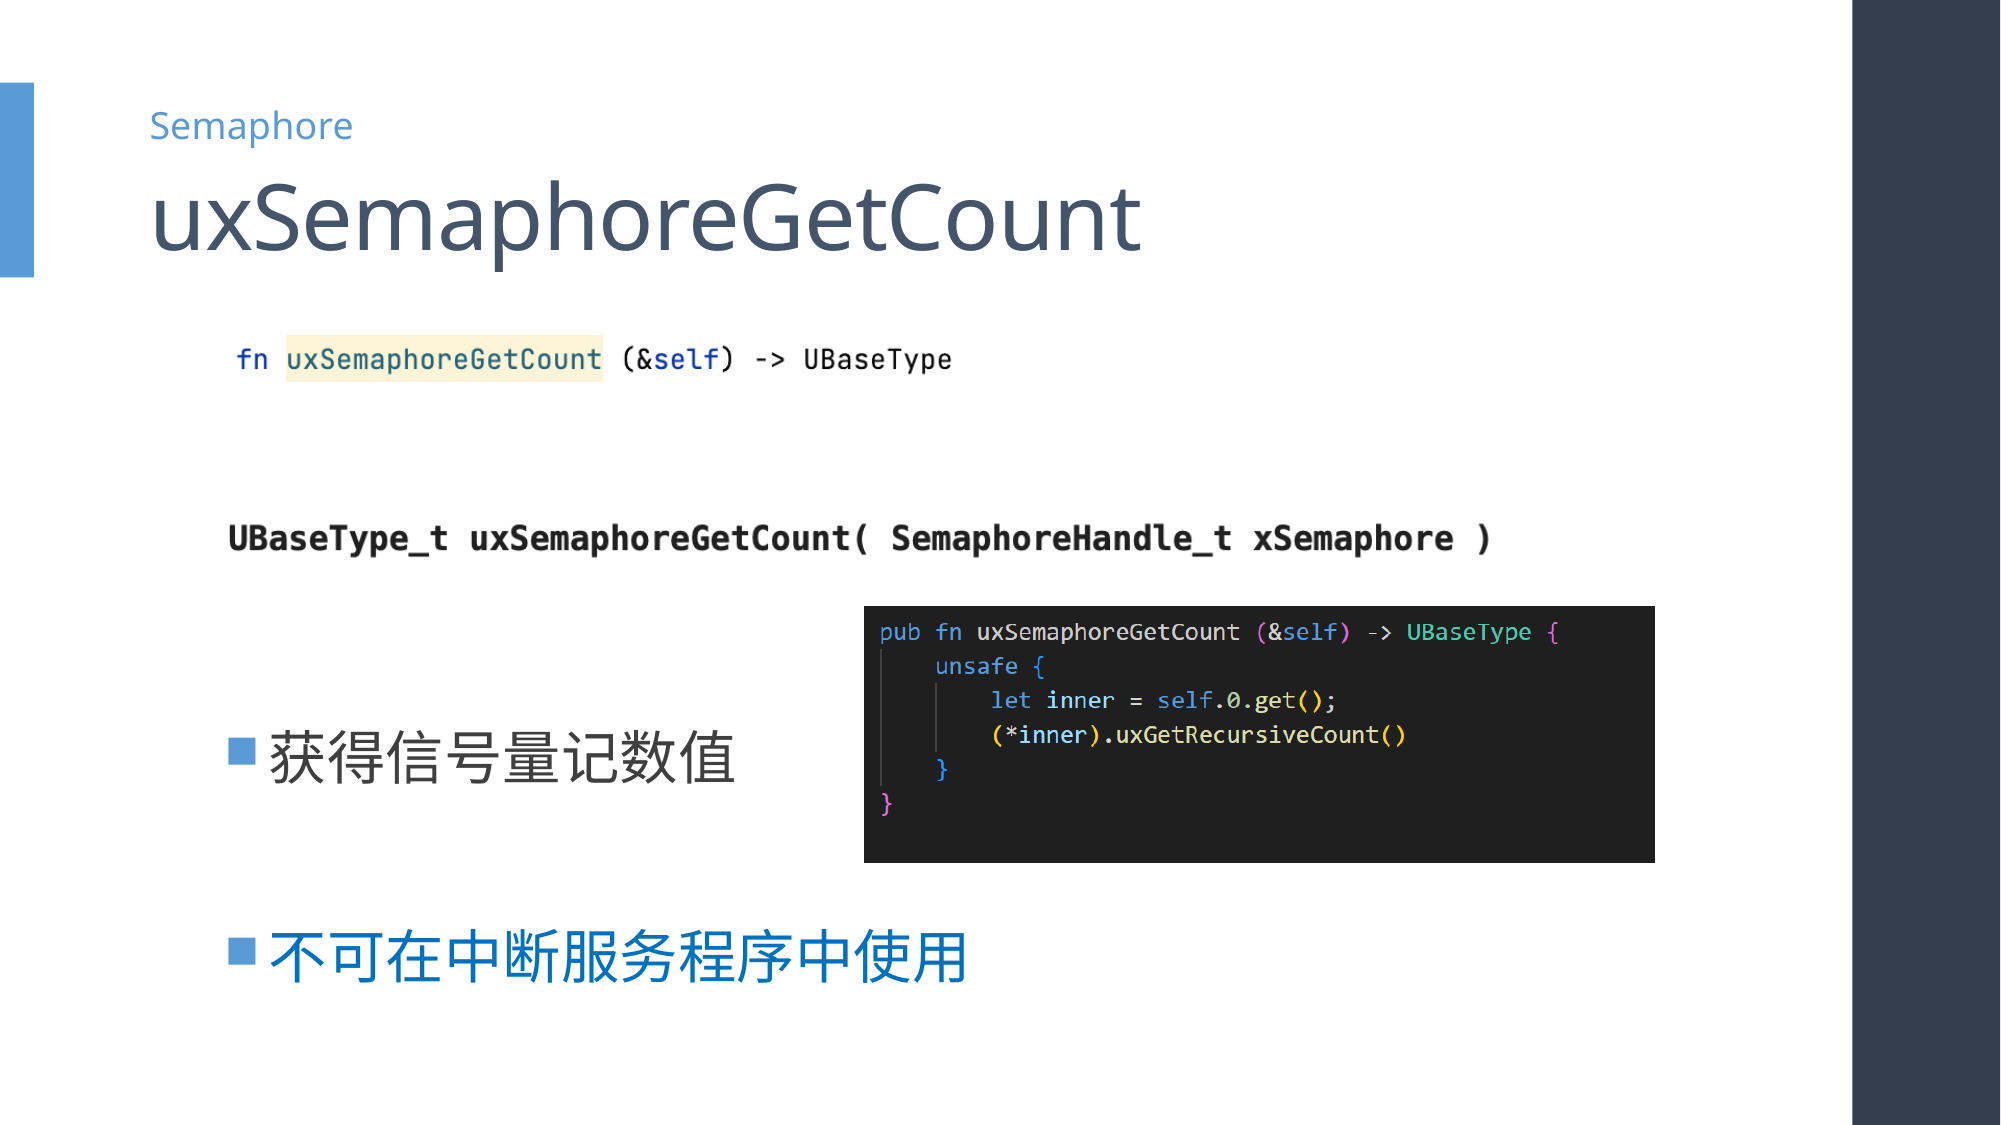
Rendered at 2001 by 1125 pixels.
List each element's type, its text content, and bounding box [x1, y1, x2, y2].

title uxSemaphoreGetCount [134, 156, 1734, 278]
picture [235, 320, 970, 384]
picture [209, 499, 1496, 563]
list Semaphore [134, 89, 1734, 156]
slide_number [1852, 1012, 2000, 1110]
picture [864, 605, 1655, 864]
list 获得信号量记数值 不可在中断服务程序中使用 [209, 615, 1591, 1125]
